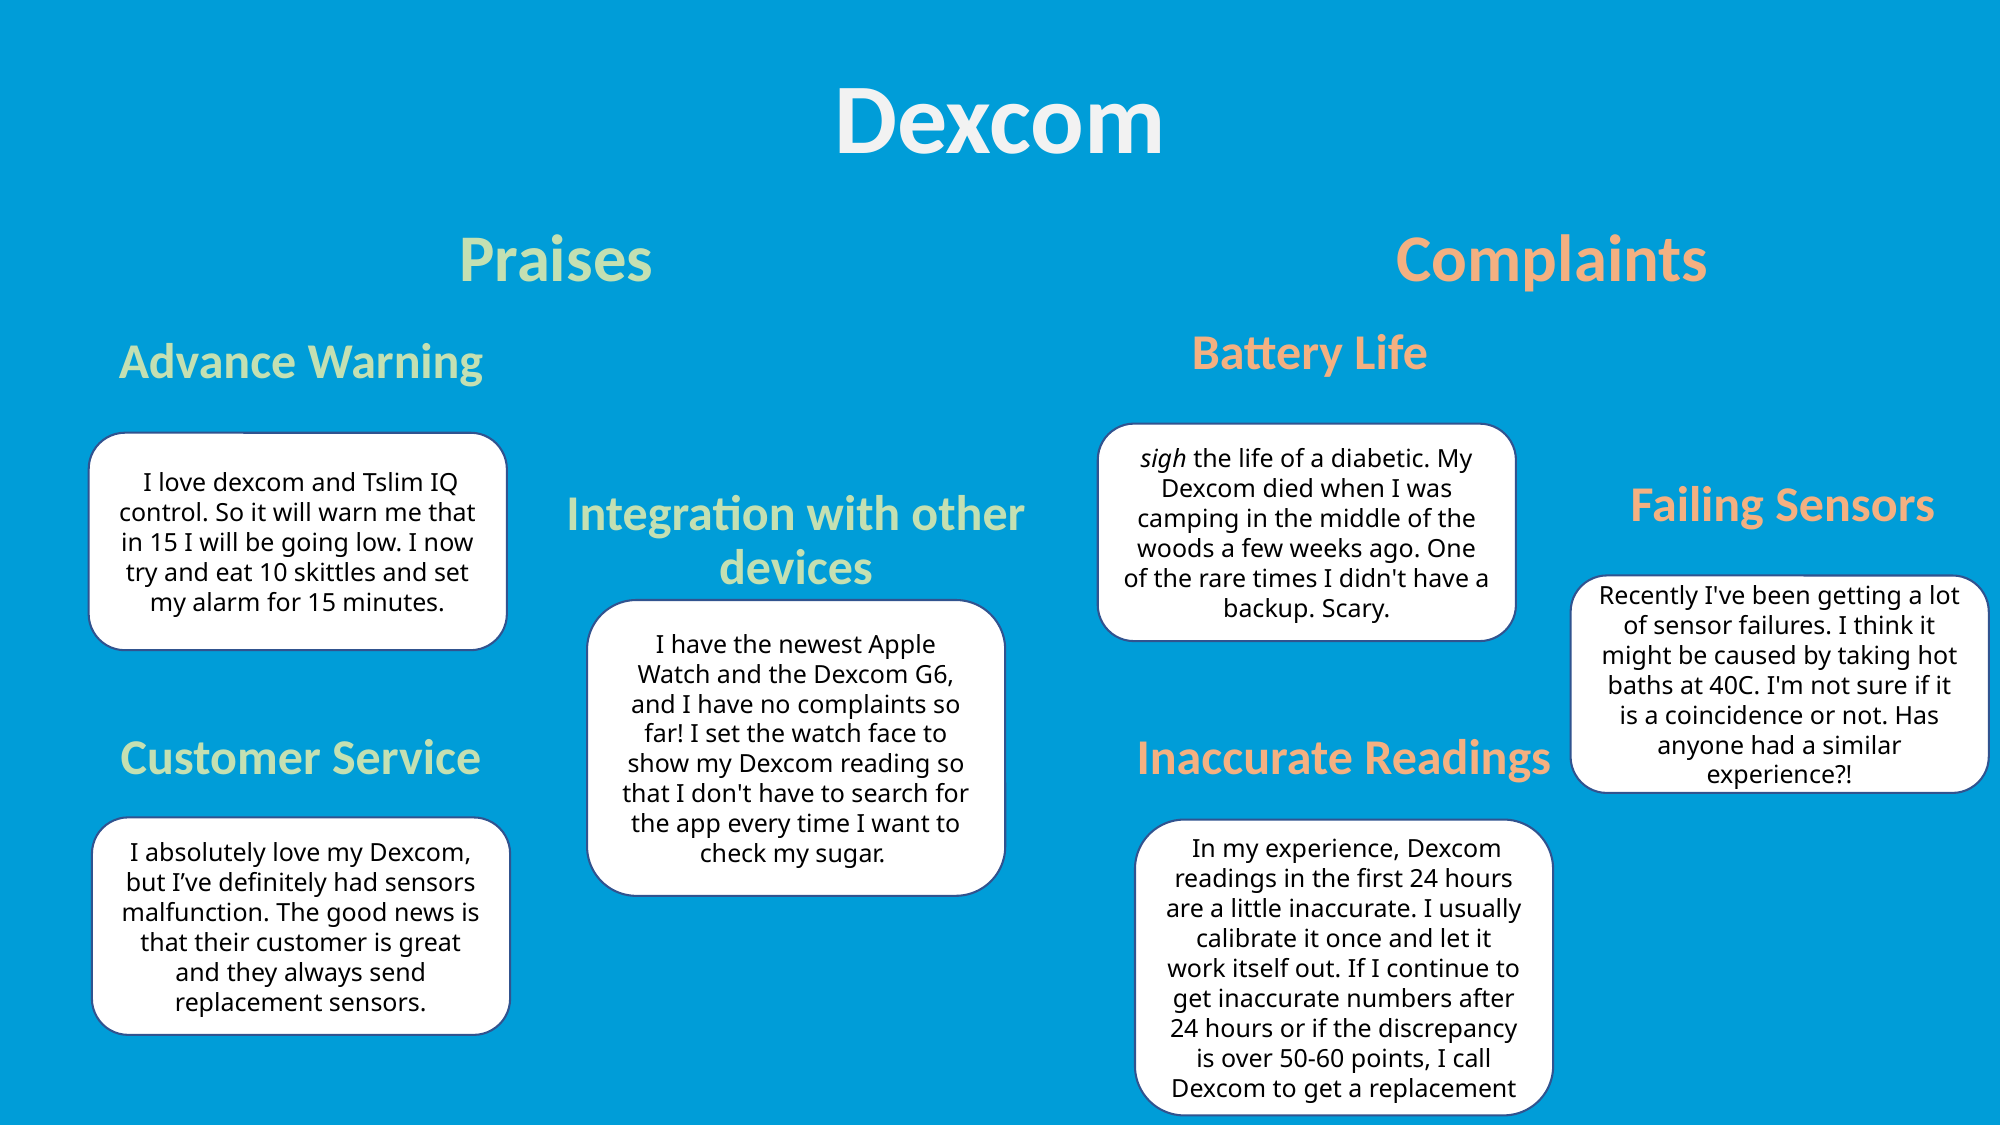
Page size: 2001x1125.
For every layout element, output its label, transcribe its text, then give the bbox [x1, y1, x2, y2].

text_box Integration with other devices [546, 432, 1046, 651]
text_box I love dexcom and Tslim IQ control. So it will warn me that in 15 I will be going low. I now try and eat 10 skittles and set my alarm for 15 minutes. [88, 432, 507, 650]
text_box sigh the life of a diabetic. My Dexcom died when I was camping in the middle of the woods a few weeks ago. One of the rare times I didn't have a backup. Scary. [1097, 423, 1516, 642]
text_box I have the newest Apple Watch and the Dexcom G6, and I have no complaints so far! I set the watch face to show my Dexcom reading so that I don't have to search for the app every time I want to check my sugar. [587, 651, 1006, 896]
text_box Recently I've been getting a lot of sensor failures. I think it might be caused by taking hot baths at 40C. I'm not sure if it is a coincidence or not. Has anyone had a similar experience?! [1570, 575, 1989, 793]
text_box Battery Life [1060, 292, 1560, 414]
text_box Inaccurate Readings [1094, 698, 1594, 820]
text_box I absolutely love my Dexcom, but I’ve definitely had sensors malfunction. The good news is that their customer is great and they always send replacement sensors. [91, 868, 511, 1035]
text_box Advance Warning [51, 301, 551, 424]
text_box In my experience, Dexcom readings in the first 24 hours are a little inaccurate. I usually calibrate it once and let it work itself out. If I continue to get inaccurate numbers after 24 hours or if the discrepancy is over 50-60 points, I call Dexcom to get a replacement [1134, 820, 1554, 1116]
text_box Praises [307, 199, 806, 321]
title Dexcom [137, 12, 1863, 231]
text_box Customer Service [51, 650, 551, 868]
text_box Complaints [1303, 199, 1803, 321]
text_box Failing Sensors [1533, 444, 2000, 566]
